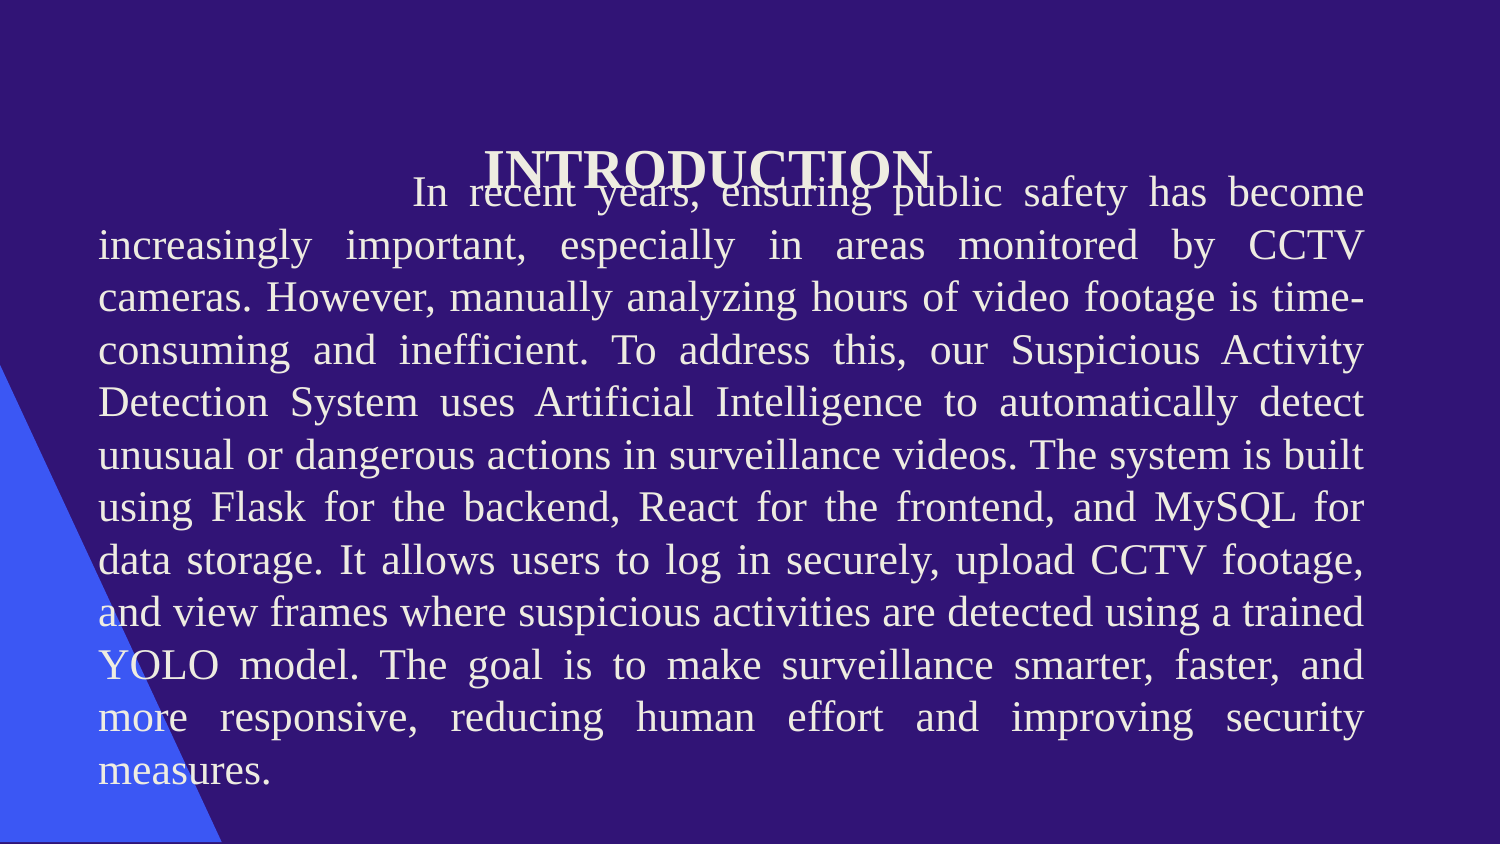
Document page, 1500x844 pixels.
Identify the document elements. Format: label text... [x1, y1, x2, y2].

text_box [0, 364, 222, 843]
text_box In recent years, ensuring public safety has become increasingly important, especially in areas monitored by CCTV cameras. However, manually analyzing hours of video footage is time-consuming and inefficient. To address this, our Suspicious Activity Detection System uses Artificial Intelligence to automatically detect unusual or dangerous actions in surveillance videos. The system is built using Flask for the backend, React for the frontend, and MySQL for data storage. It allows users to log in securely, upload CCTV footage, and view frames where suspicious activities are detected using a trained YOLO model. The goal is to make surveillance smarter, faster, and more responsive, reducing human effort and improving security measures. [90, 159, 1373, 769]
text_box INTRODUCTION [399, 44, 1016, 159]
